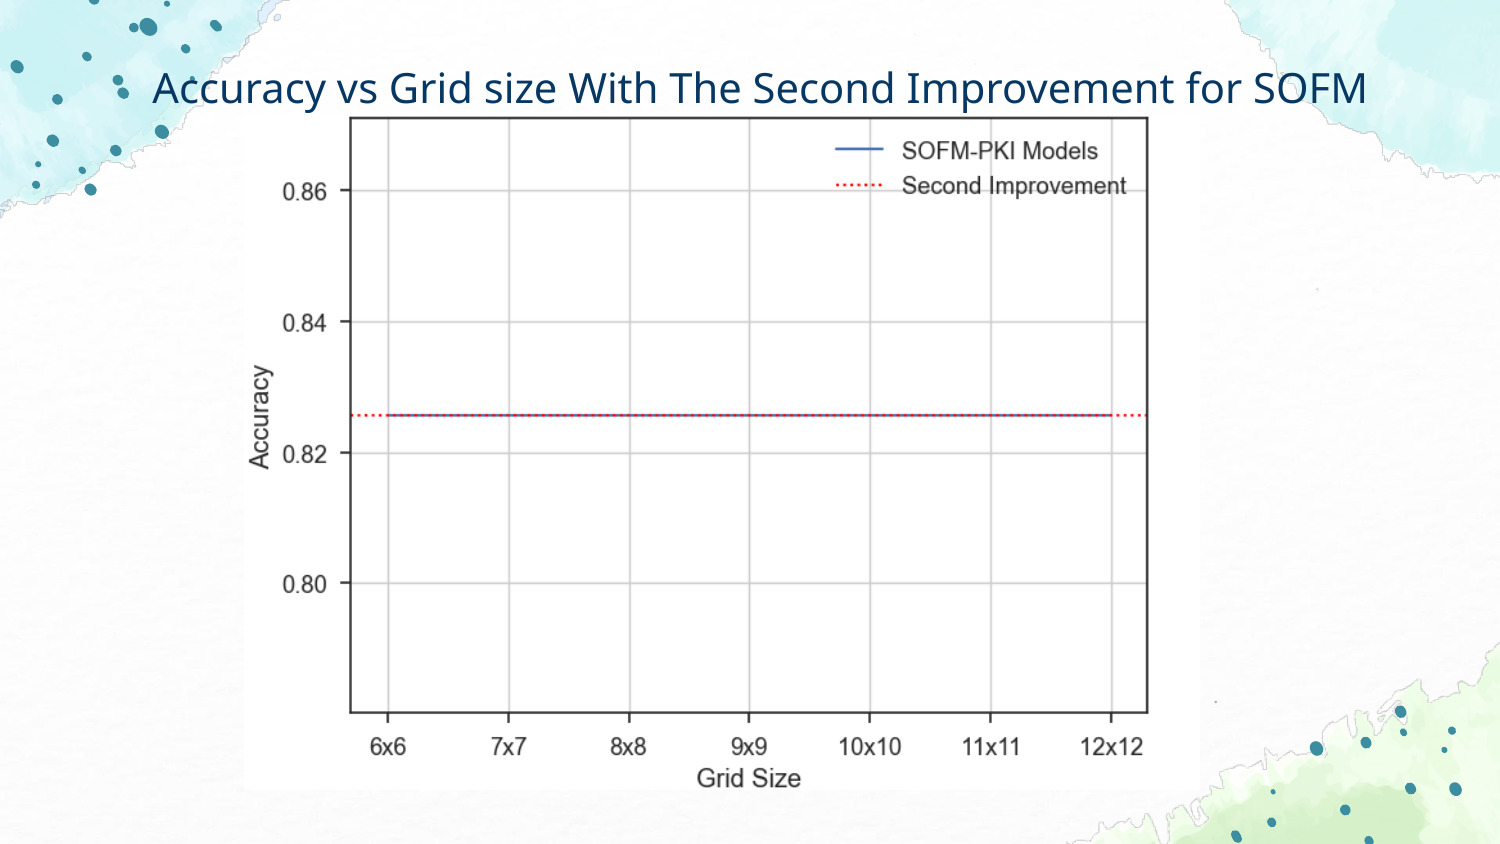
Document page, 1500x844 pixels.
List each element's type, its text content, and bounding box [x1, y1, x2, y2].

picture [0, 0, 1500, 844]
text_box Accuracy vs Grid size With The Second Improvement for SOFM [137, 54, 1383, 169]
